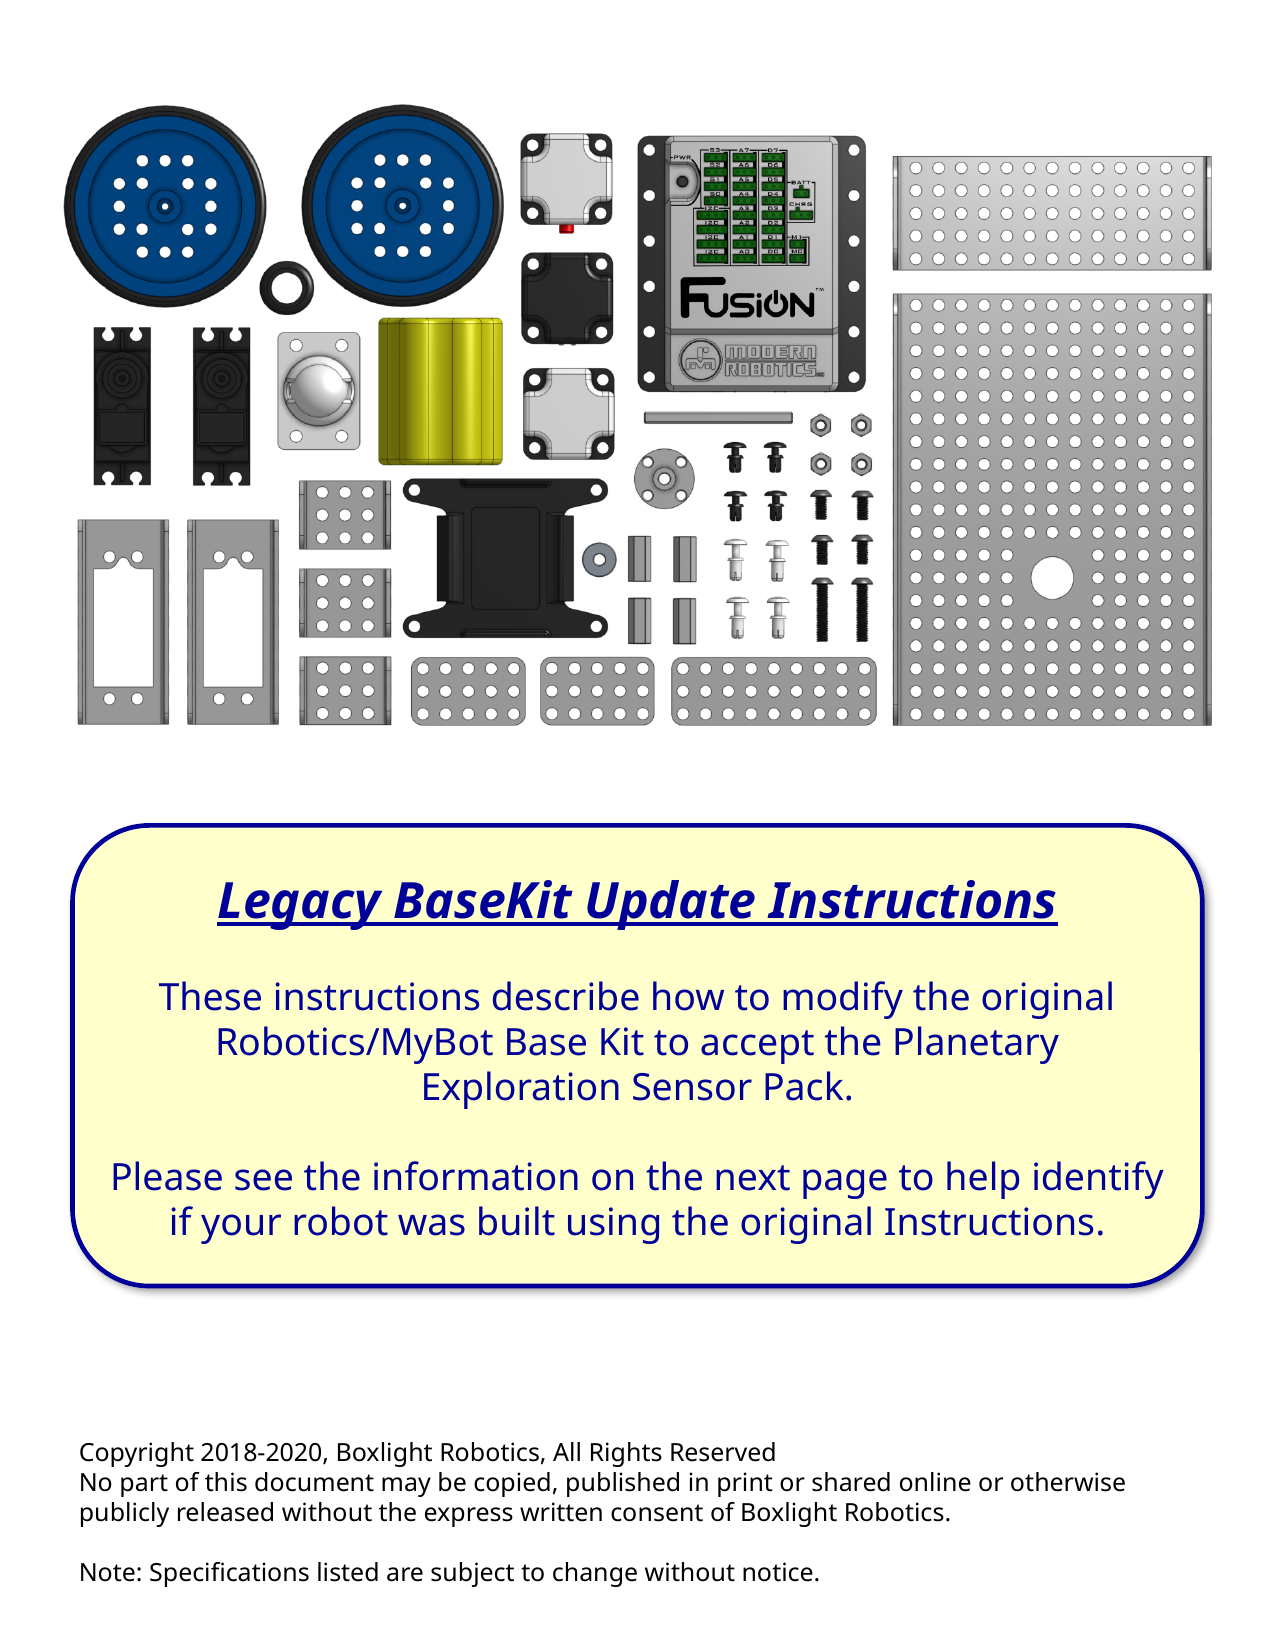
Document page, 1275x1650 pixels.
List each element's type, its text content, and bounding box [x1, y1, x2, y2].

text_box Copyright 2018-2020, Boxlight Robotics, All Rights Reserved No part of this document may be copied, published in print or shared online or otherwise publicly released without the express written consent of Boxlight Robotics. Note: Specifications listed are subject to change without notice. [63, 1429, 1212, 1594]
text_box Legacy BaseKit Update Instructions These instructions describe how to modify the original Robotics/MyBot Base Kit to accept the Planetary Exploration Sensor Pack. Please see the information on the next page to help identify if your robot was built using the original Instructions. [71, 824, 1204, 1288]
picture [63, 104, 1212, 726]
